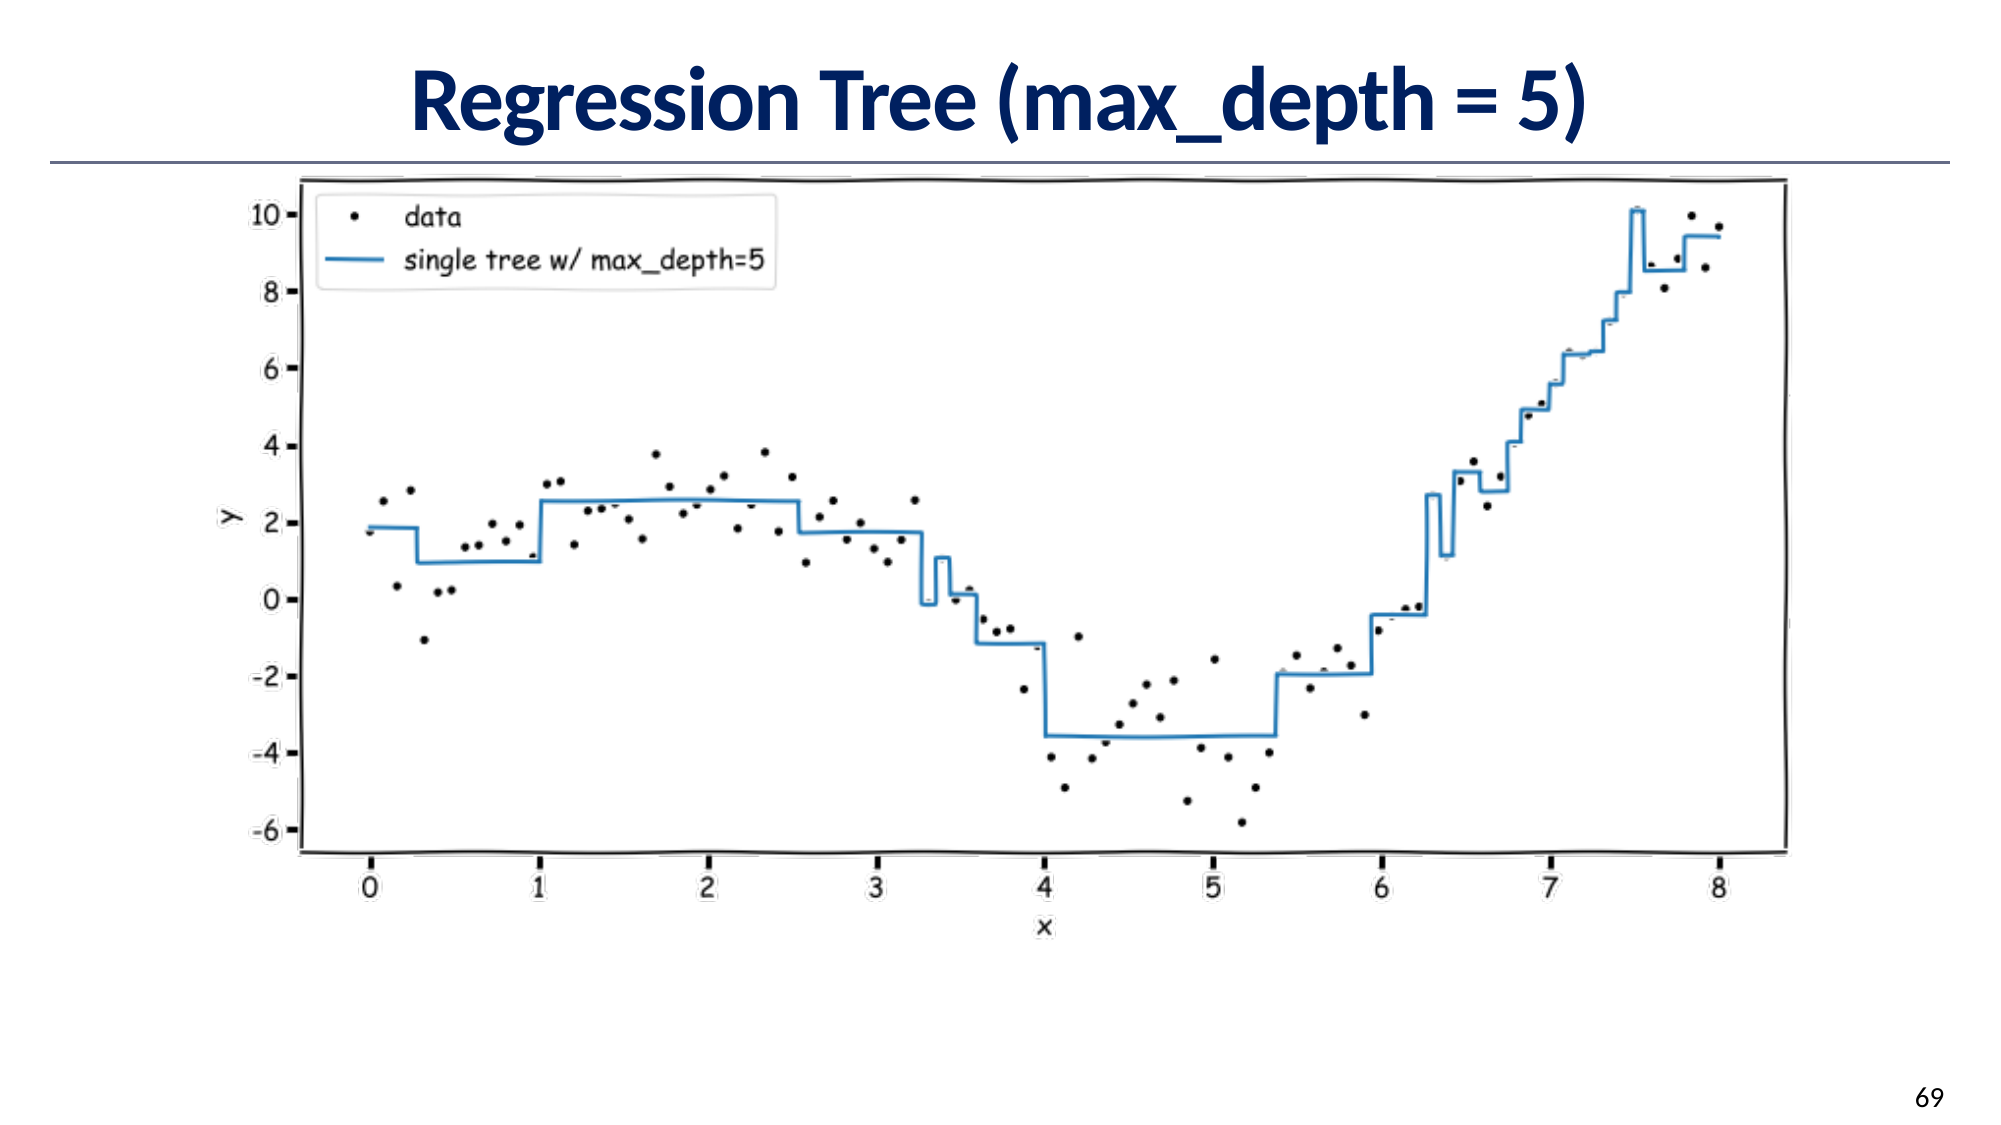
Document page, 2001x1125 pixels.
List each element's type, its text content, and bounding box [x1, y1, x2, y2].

picture [200, 167, 1800, 958]
slide_number 69 [1899, 1071, 2000, 1125]
title Regression Tree (max_depth = 5) [99, 24, 1900, 163]
